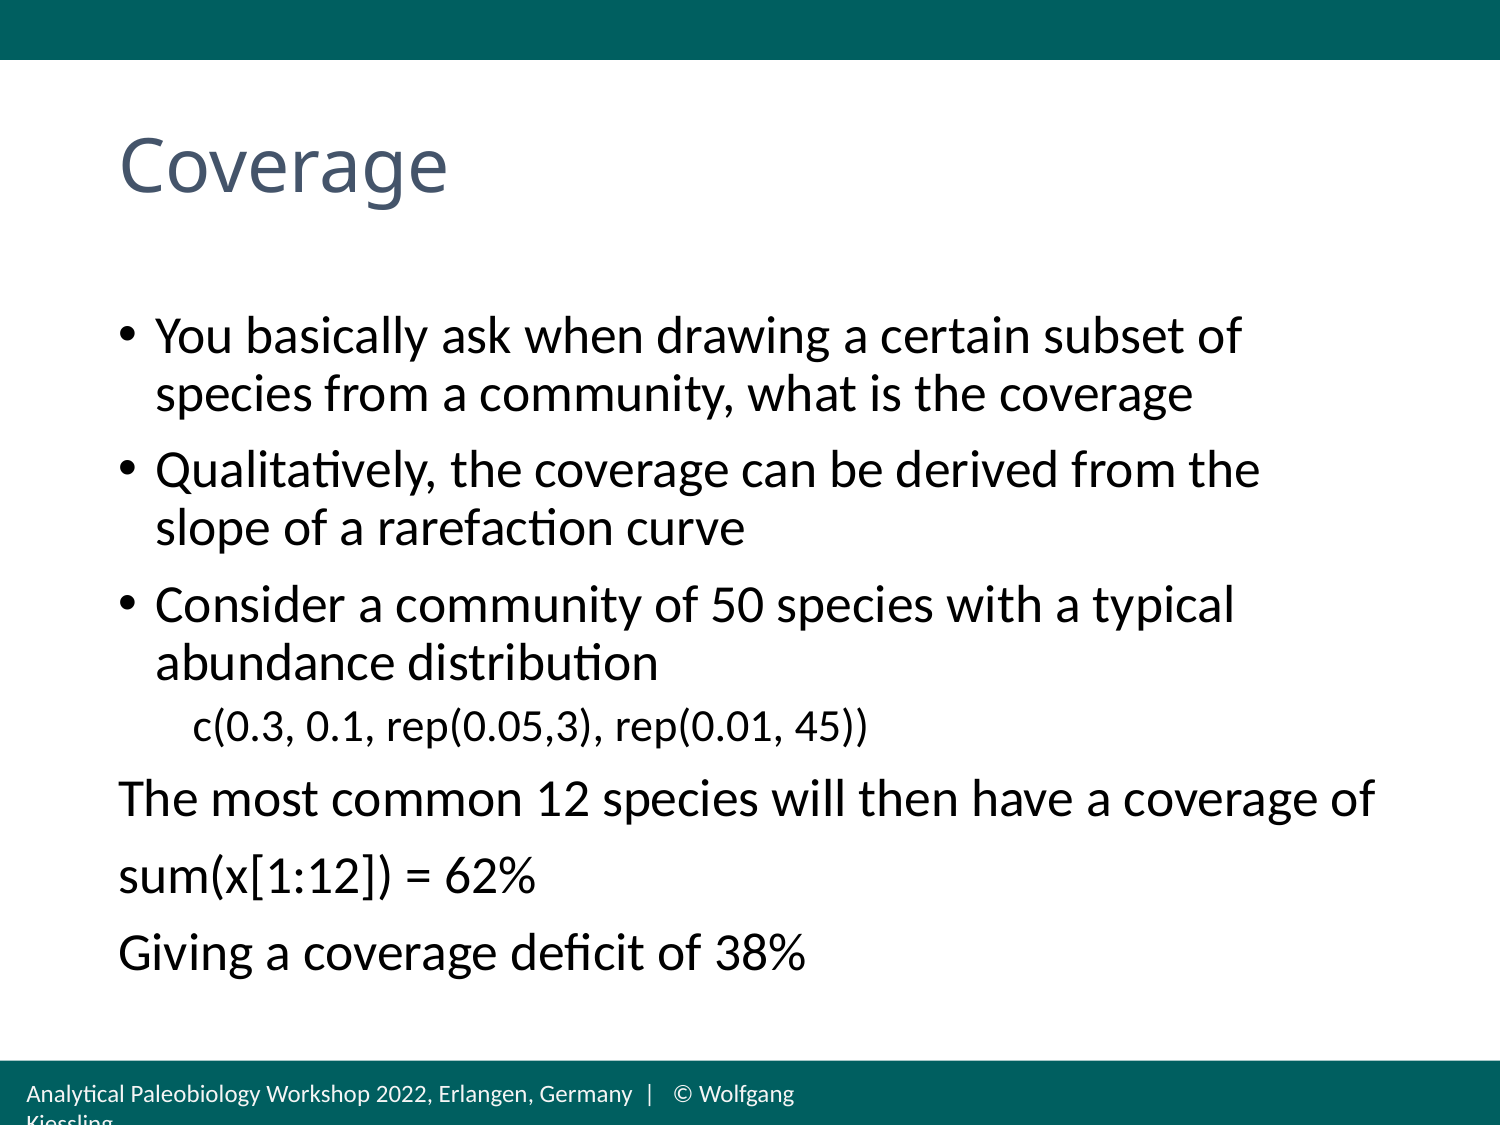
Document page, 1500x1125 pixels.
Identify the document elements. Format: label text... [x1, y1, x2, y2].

list You basically ask when drawing a certain subset of species from a community, what is the coverage Qualitatively, the coverage can be derived from the slope of a rarefaction curve Consider a community of 50 species with a typical abundance distribution c(0.3, 0.1, rep(0.05,3), rep(0.01, 45)) The most common 12 species will then have a coverage of sum(x[1:12]) = 62% Giving a coverage deficit of 38% [103, 299, 1397, 1014]
title Coverage [103, 59, 1397, 278]
